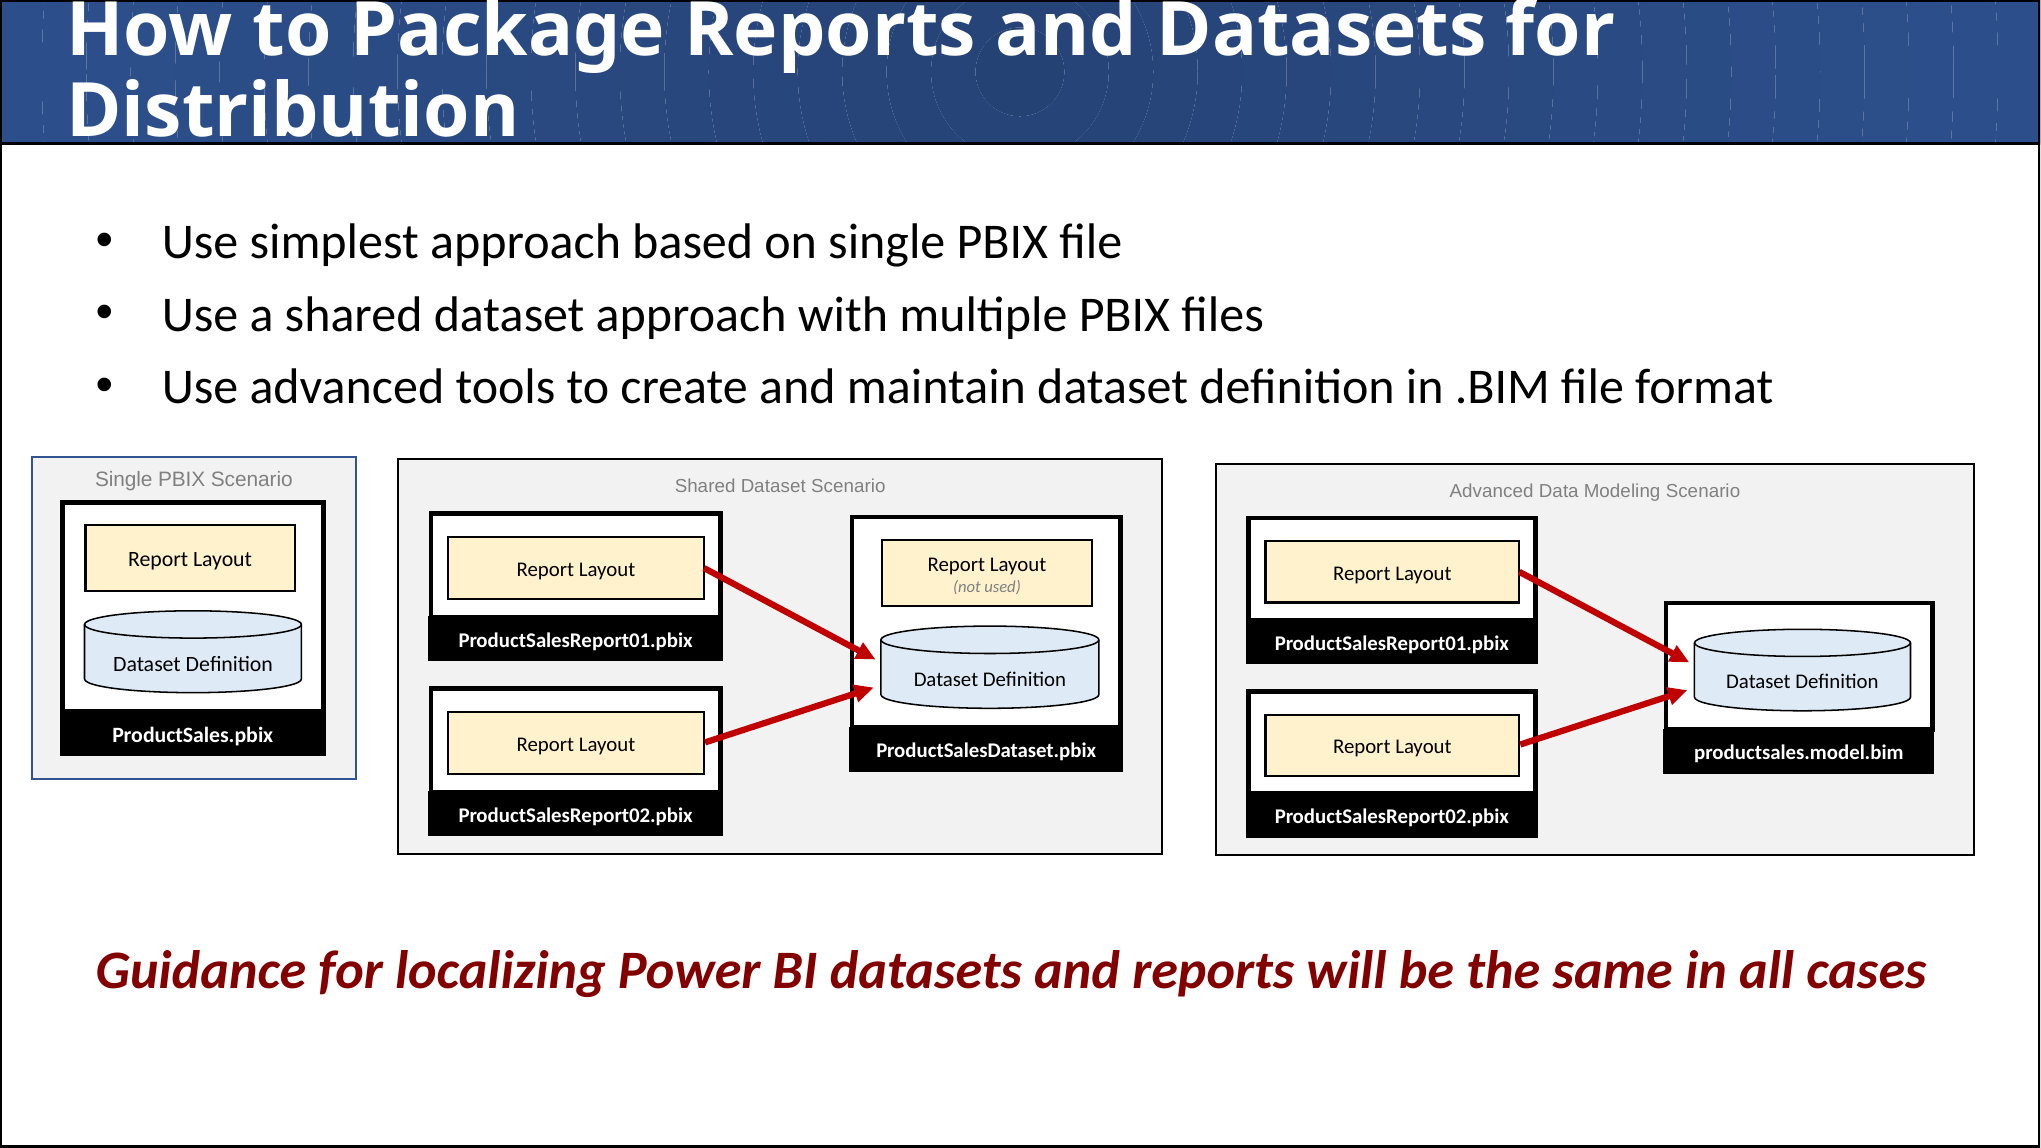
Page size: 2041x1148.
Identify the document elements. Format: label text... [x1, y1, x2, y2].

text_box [31, 456, 357, 780]
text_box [1215, 463, 1974, 855]
list Use simplest approach based on single PBIX file Use a shared dataset approach with multiple PBIX files Use advanced tools to create and maintain dataset definition in .BIM file format Guidance for localizing Power BI datasets and reports will be the same in all cases [80, 201, 1988, 1015]
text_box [397, 459, 1163, 854]
title How to Package Reports and Datasets for Distribution [51, 31, 1988, 113]
